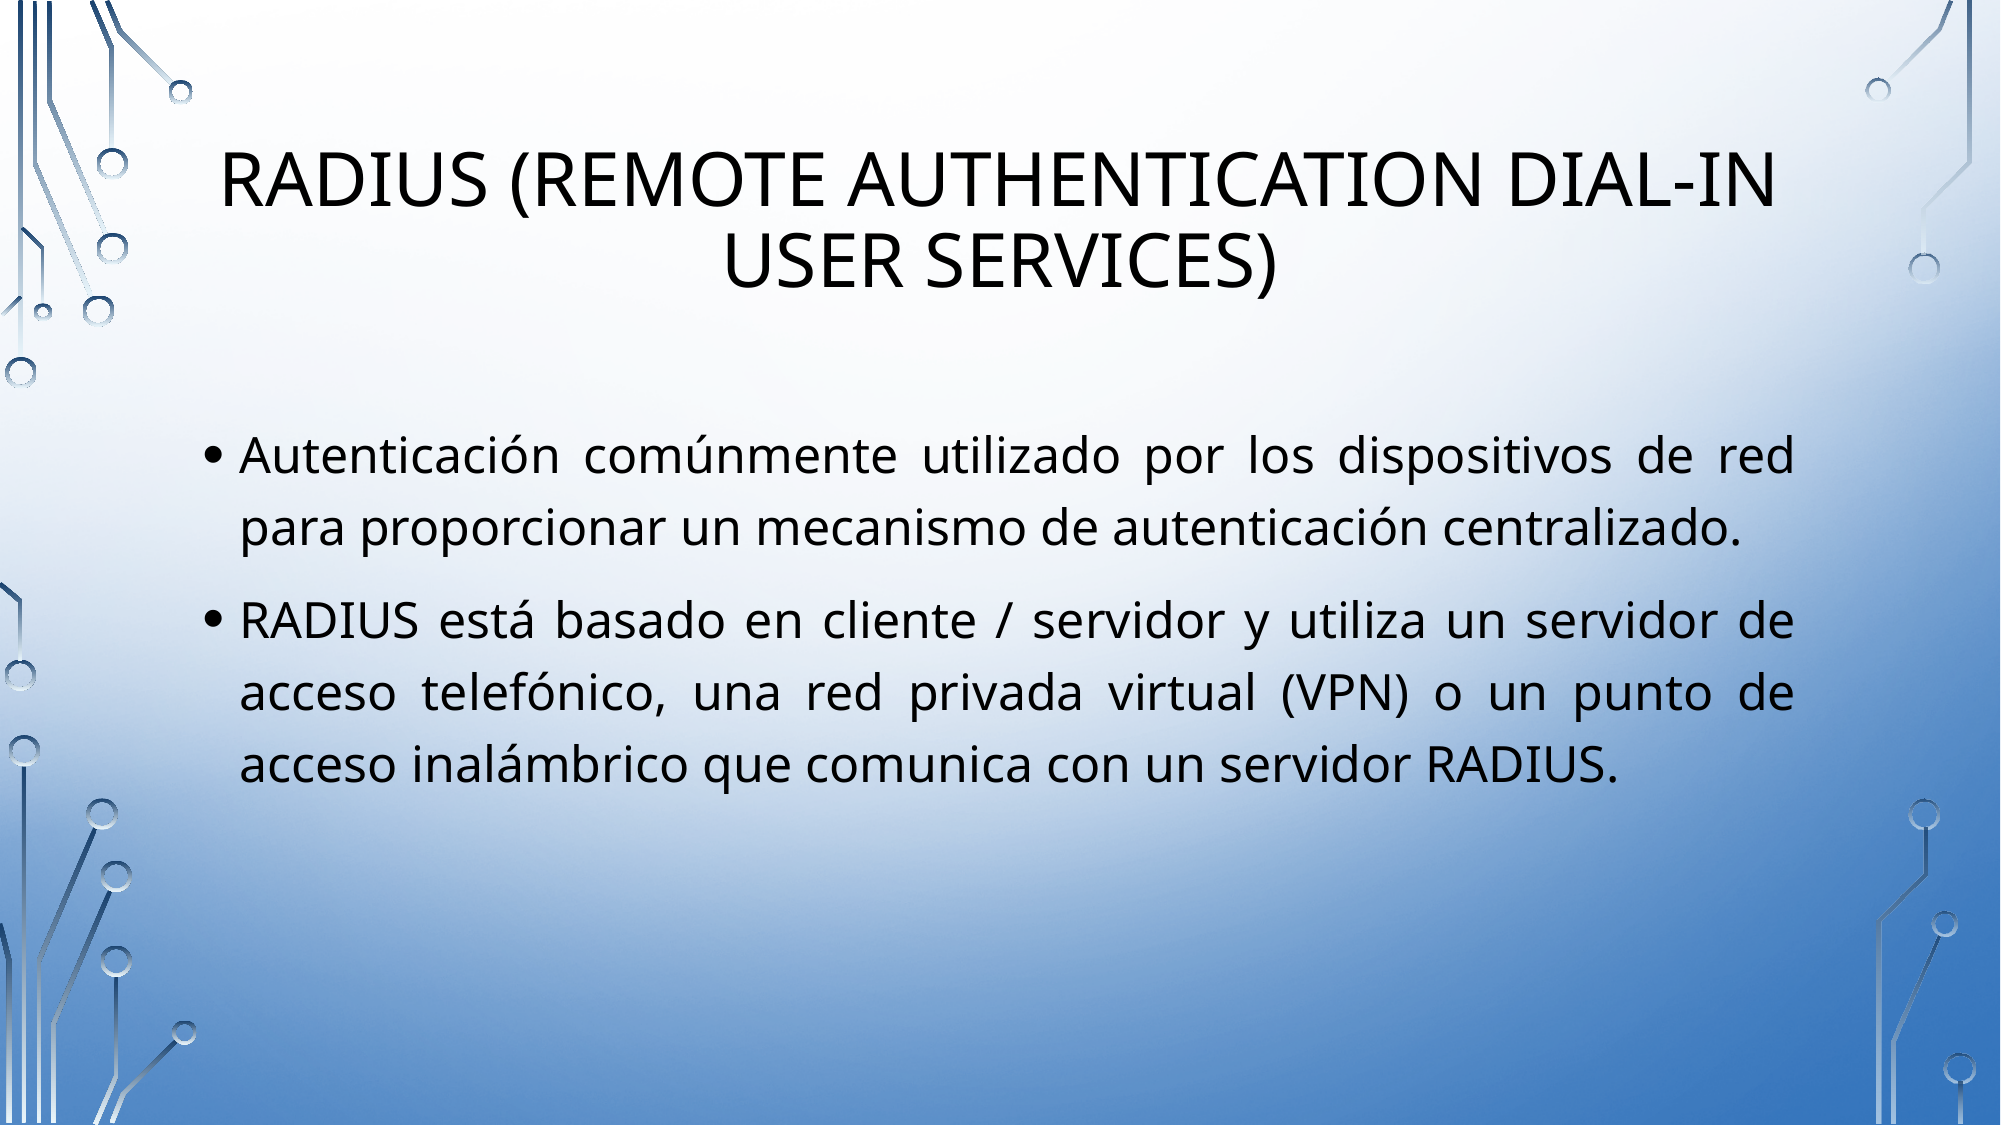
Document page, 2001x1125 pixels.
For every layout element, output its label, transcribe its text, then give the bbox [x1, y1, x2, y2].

title Radius (Remote Authentication Dial-In User Services) [187, 101, 1813, 344]
list Autenticación comúnmente utilizado por los dispositivos de red para proporcionar un mecanismo de autenticación centralizado. RADIUS está basado en cliente / servidor y utiliza un servidor de acceso telefónico, una red privada virtual (VPN) o un punto de acceso inalámbrico que comunica con un servidor RADIUS. [187, 404, 1813, 986]
